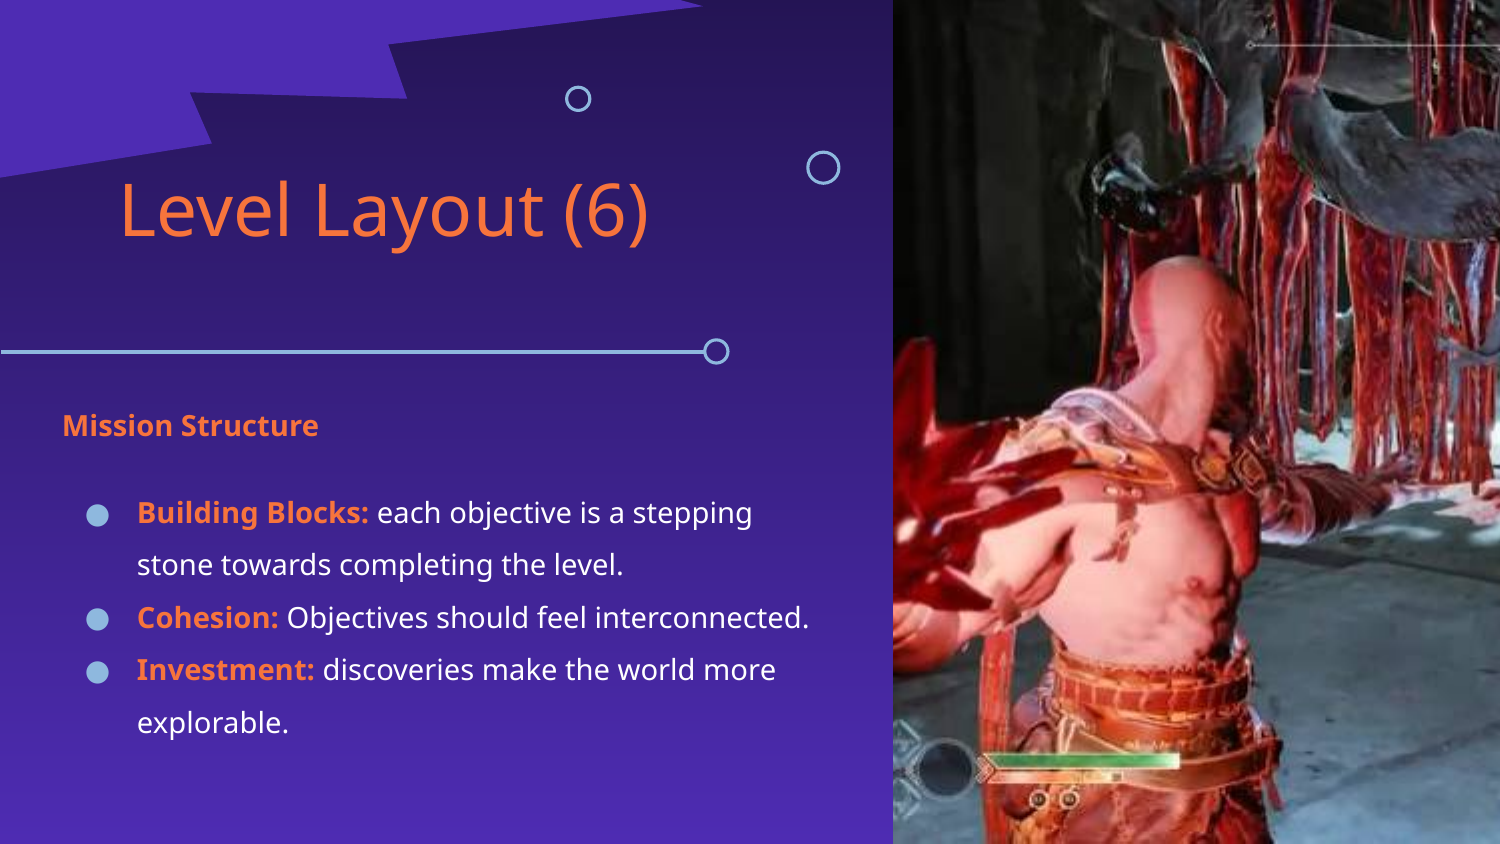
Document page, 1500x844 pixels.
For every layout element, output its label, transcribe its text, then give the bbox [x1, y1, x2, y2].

picture [892, 0, 1500, 844]
title Level Layout (6) [103, 121, 561, 293]
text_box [566, 86, 887, 757]
subtitle Mission Structure Building Blocks: each objective is a stepping stone towards completing the level. Cohesion: Objectives should feel interconnected. Investment: discoveries make the world more explorable. [46, 372, 848, 844]
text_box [0, 339, 561, 364]
